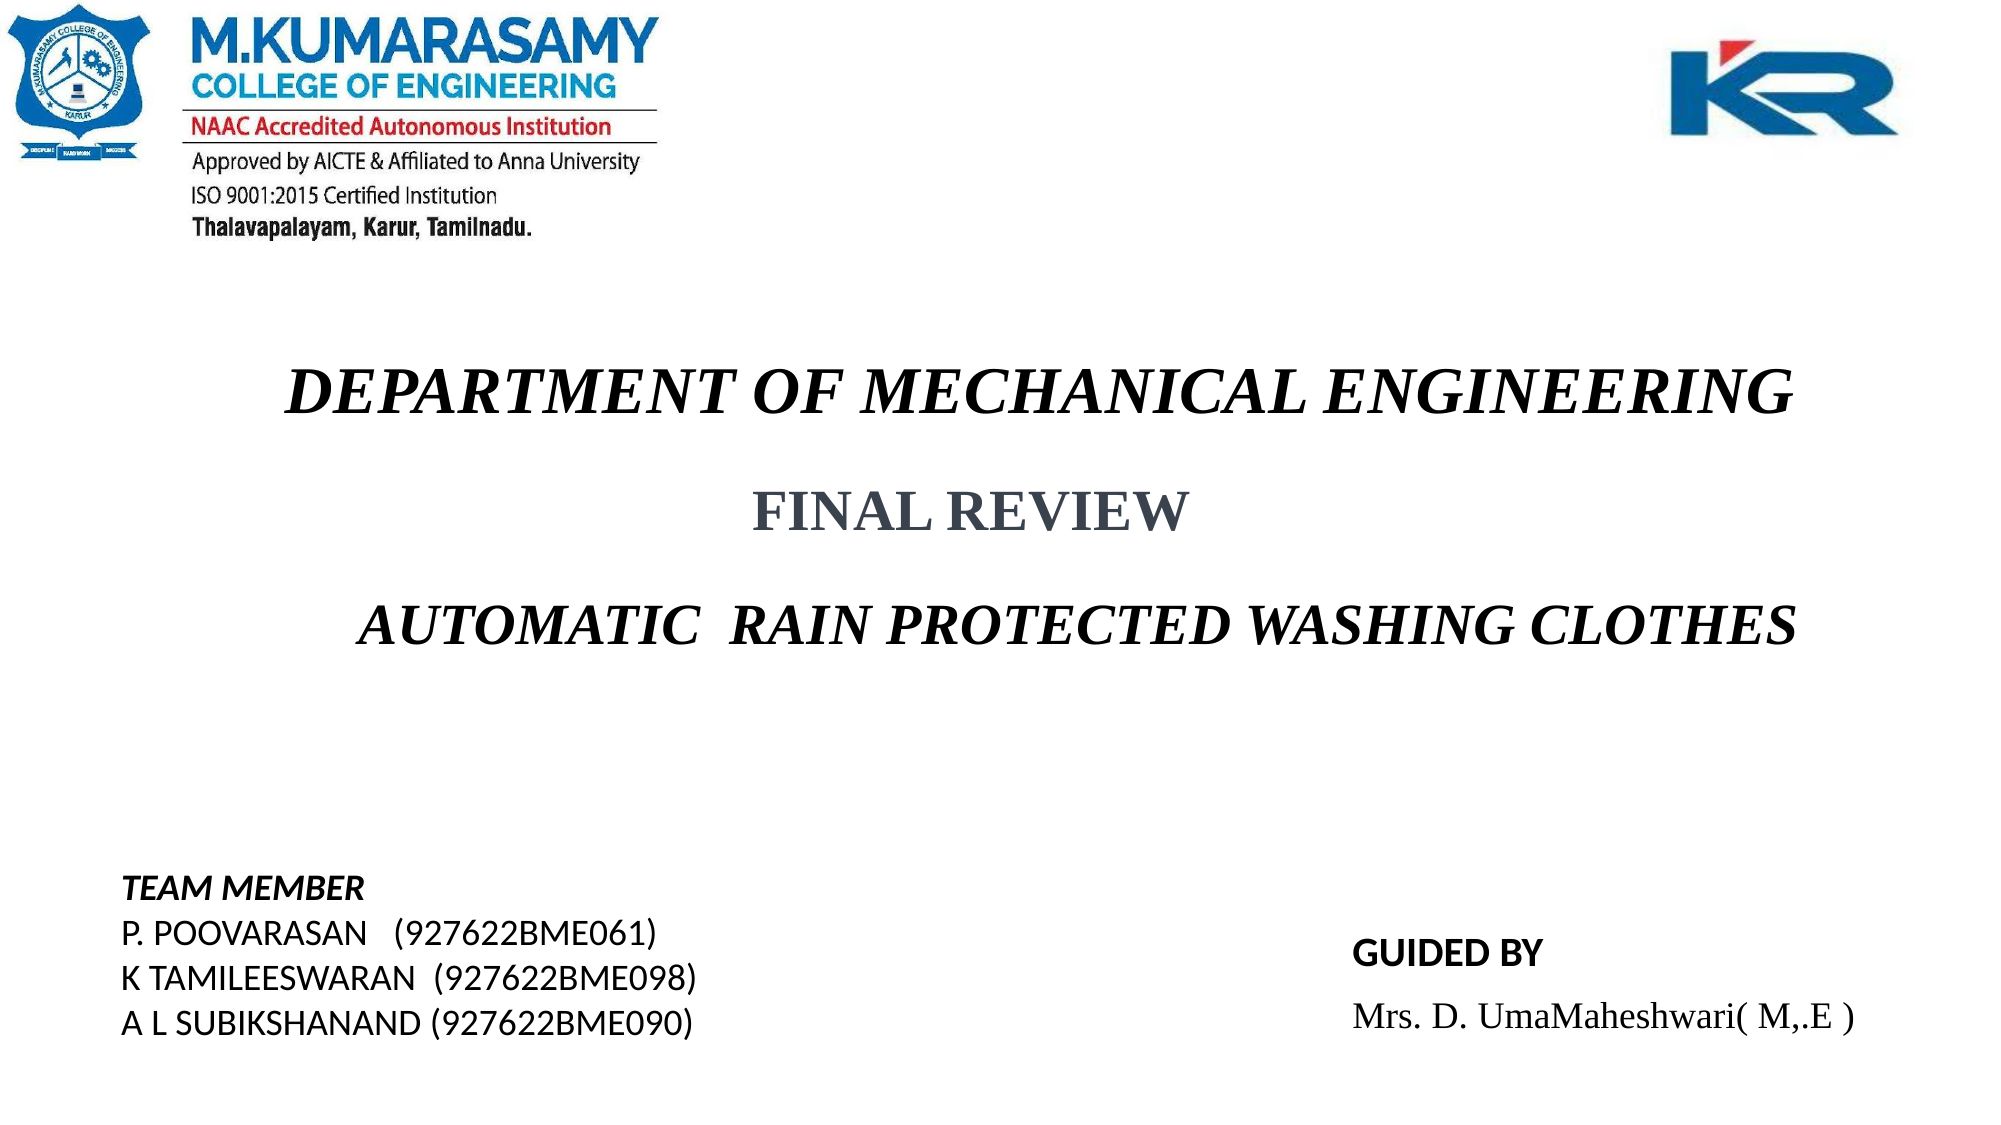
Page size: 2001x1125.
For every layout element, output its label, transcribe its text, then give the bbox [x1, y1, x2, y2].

picture [0, 0, 698, 242]
text_box DEPARTMENT OF MECHANICAL ENGINEERING [269, 339, 1844, 435]
text_box AUTOMATIC RAIN PROTECTED WASHING CLOTHES [343, 578, 1851, 664]
picture [1578, 0, 2000, 204]
list GUIDED BY Mrs. D. UmaMaheshwari( M,.E ) [1337, 922, 2000, 1125]
text_box TEAM MEMBER P. POOVARASAN (927622BME061) K TAMILEESWARAN (927622BME098) A L SUBIKSHANAND (927622BME090) [106, 855, 937, 1051]
title FINAL REVIEW [750, 435, 1484, 578]
